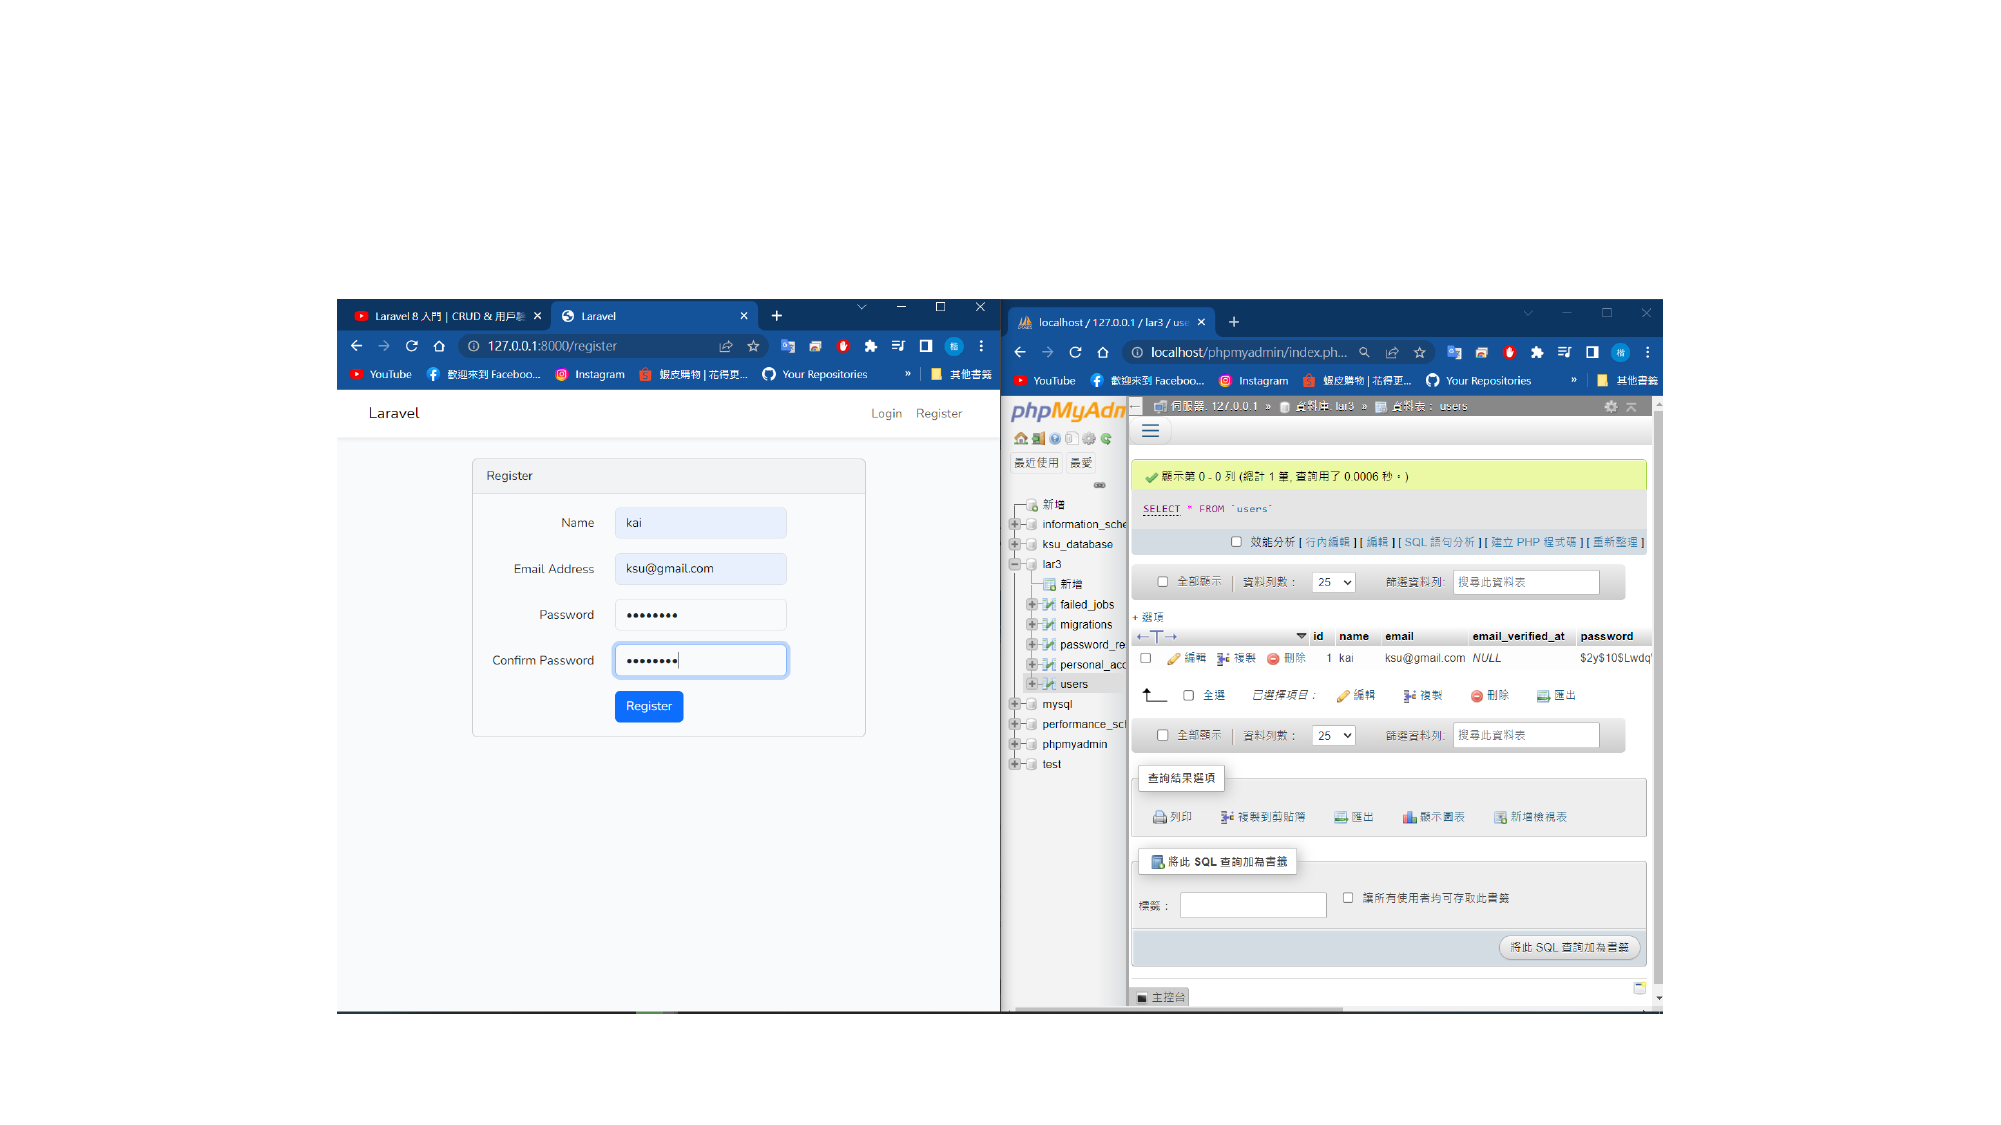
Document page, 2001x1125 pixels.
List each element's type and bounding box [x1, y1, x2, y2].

list [337, 299, 1663, 1014]
